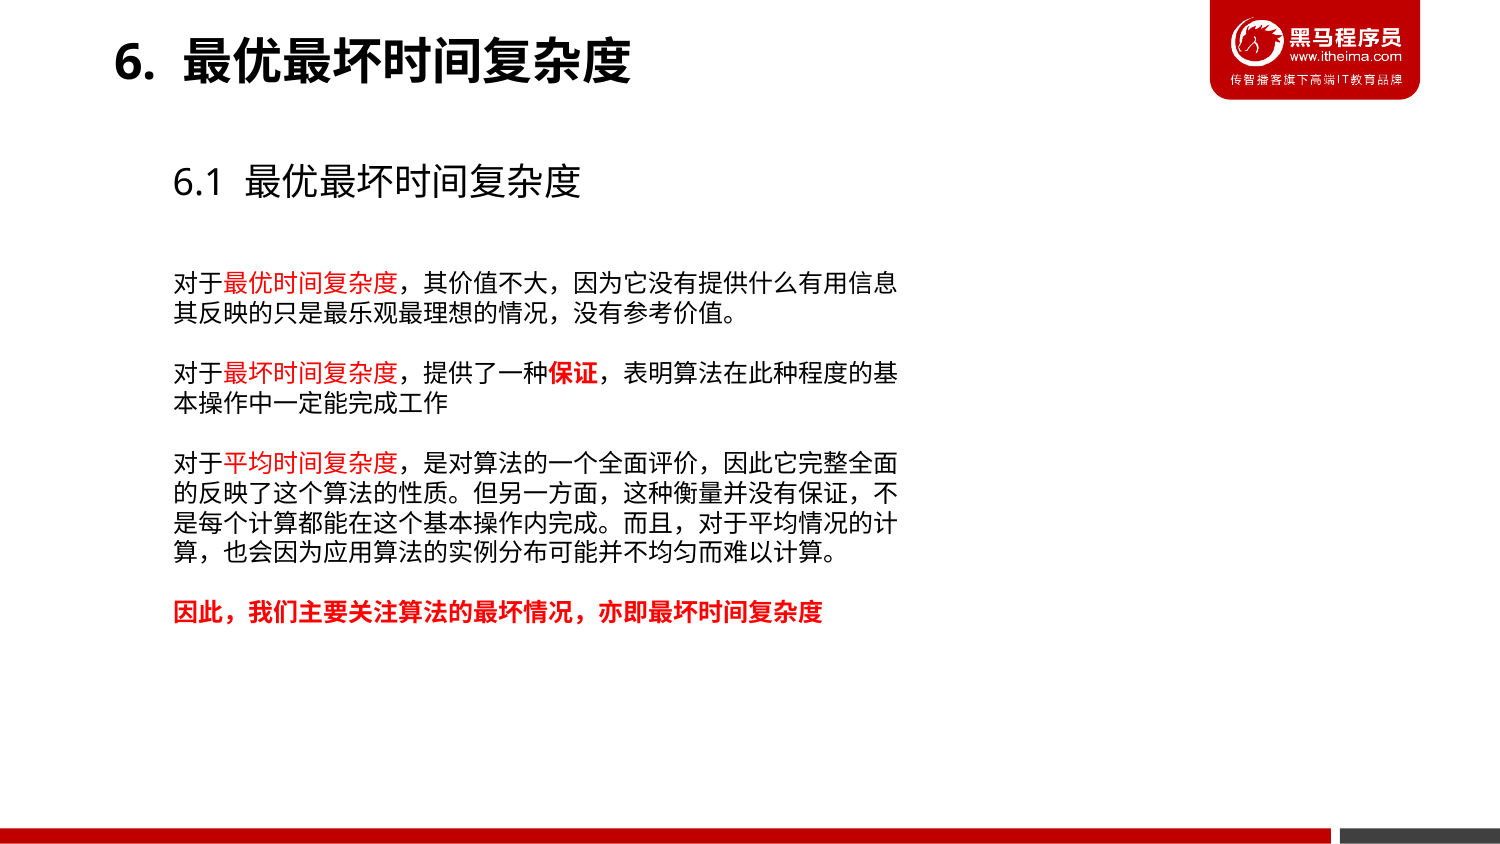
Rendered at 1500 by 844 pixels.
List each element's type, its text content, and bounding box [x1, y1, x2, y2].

text_box 6.1 最优最坏时间复杂度 [157, 150, 597, 255]
picture [1212, 8, 1421, 94]
text_box 对于最优时间复杂度，其价值不大，因为它没有提供什么有用信息 其反映的只是最乐观最理想的情况，没有参考价值。 对于最坏时间复杂度，提供了一种保证，表明算法在此种程度的基 本操作中一定能完成工作 对于平均时间复杂度，是对算法的一个全面评价，因此它完整全面 的反映了这个算法的性质。但另一方面，这种衡量并没有保证，不 是每个计算都能在这个基本操作内完成。而且，对于平均情况的计 算，也会因为应用算法的实例分布可能并不均匀而难以计算。 因此，我们主要关注算法的最坏情况，亦即最坏时间复杂度 [159, 260, 914, 665]
text_box 6. 最优最坏时间复杂度 [103, 0, 987, 130]
